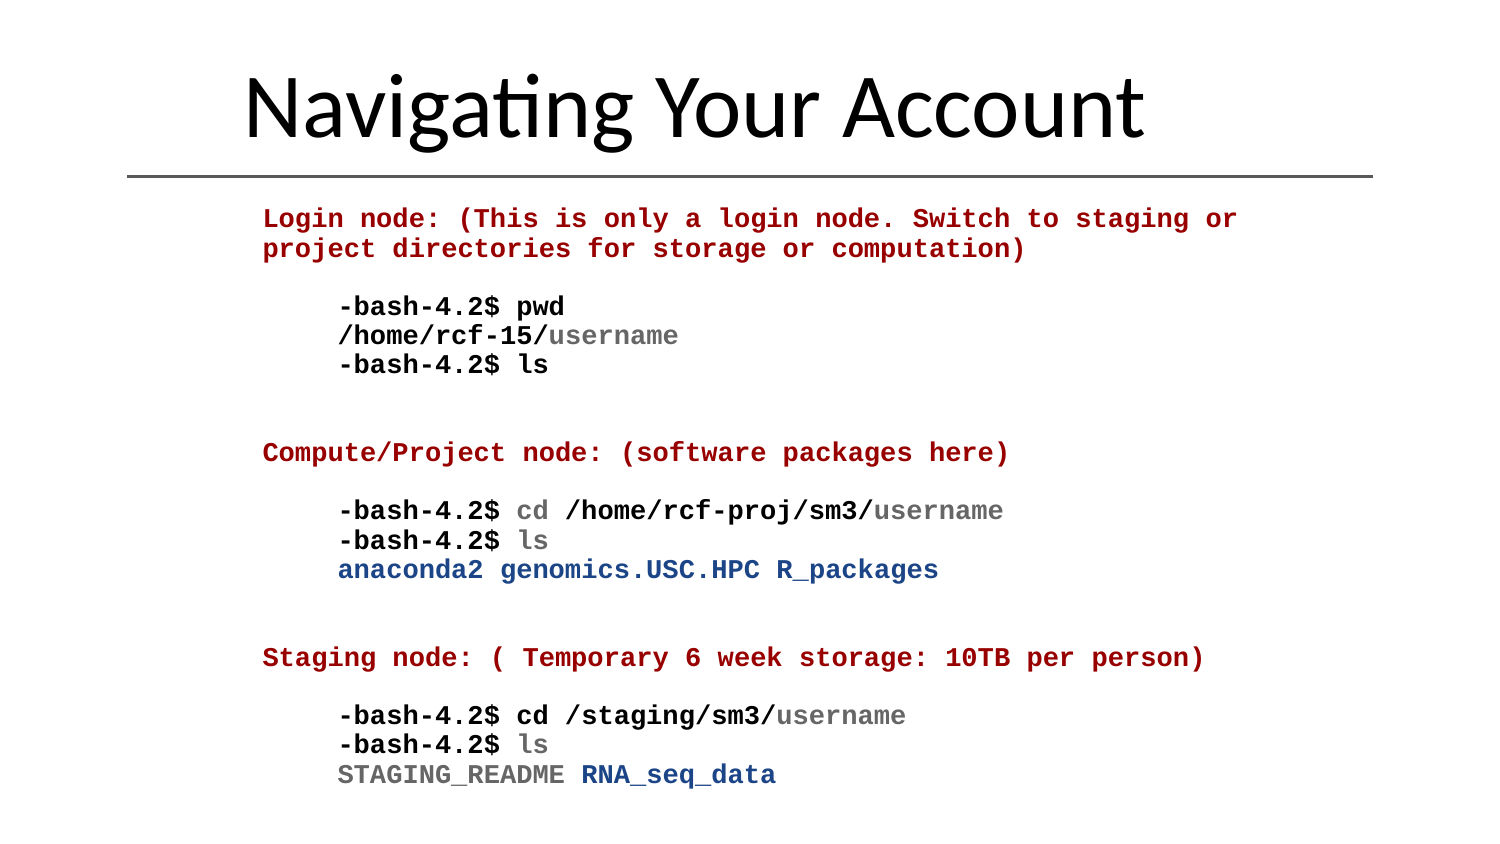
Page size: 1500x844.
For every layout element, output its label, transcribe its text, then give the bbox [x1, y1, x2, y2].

title Navigating Your Account [228, 32, 1272, 163]
text_box Login node: (This is only a login node. Switch to staging or project directories for storage or computation) -bash-4.2$ pwd /home/rcf-15/username -bash-4.2$ ls Compute/Project node: (software packages here) -bash-4.2$ cd /home/rcf-proj/sm3/username -bash-4.2$ ls anaconda2 genomics.USC.HPC R_packages Staging node: ( Temporary 6 week storage: 10TB per person) -bash-4.2$ cd /staging/sm3/username -bash-4.2$ ls STAGING_README RNA_seq_data [172, 189, 1272, 827]
